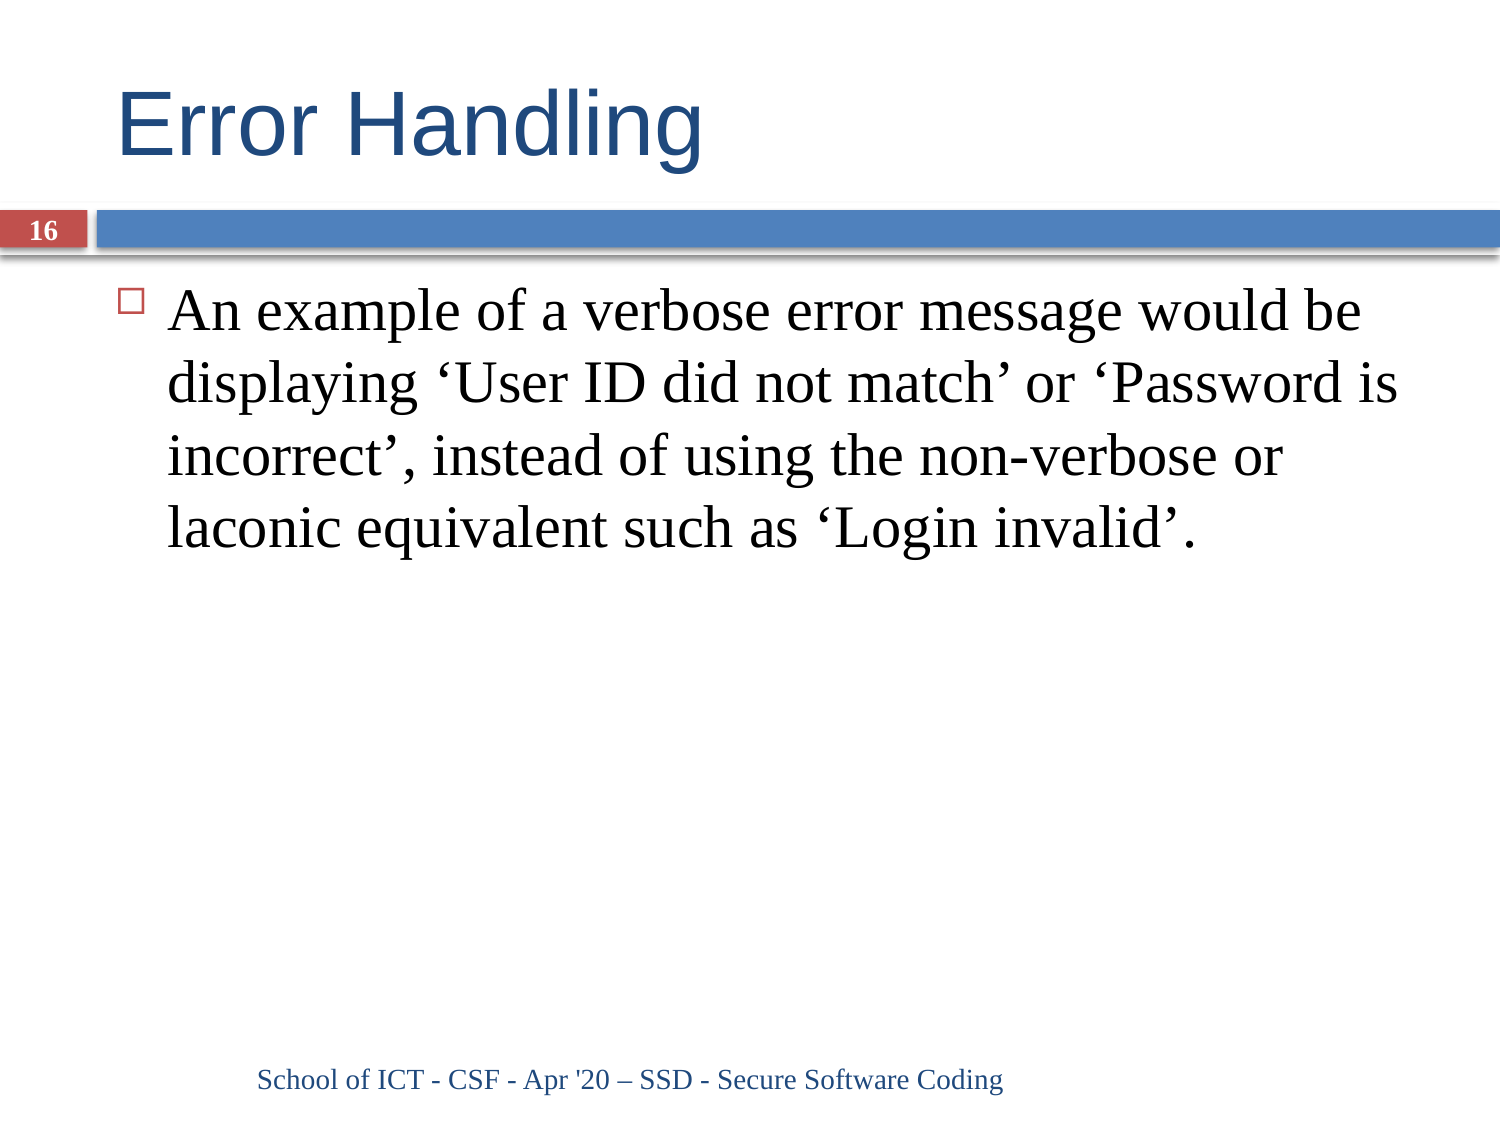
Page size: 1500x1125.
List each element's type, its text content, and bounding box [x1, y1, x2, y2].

title Error Handling [100, 37, 1438, 200]
footer School of ICT - CSF - Apr '20 – SSD - Secure Software Coding [99, 1048, 1019, 1108]
list An example of a verbose error message would be displaying ‘User ID did not match’ or ‘Password is incorrect’, instead of using the non-verbose or laconic equivalent such as ‘Login invalid’. [100, 262, 1438, 1000]
slide_number 16 [0, 208, 88, 249]
